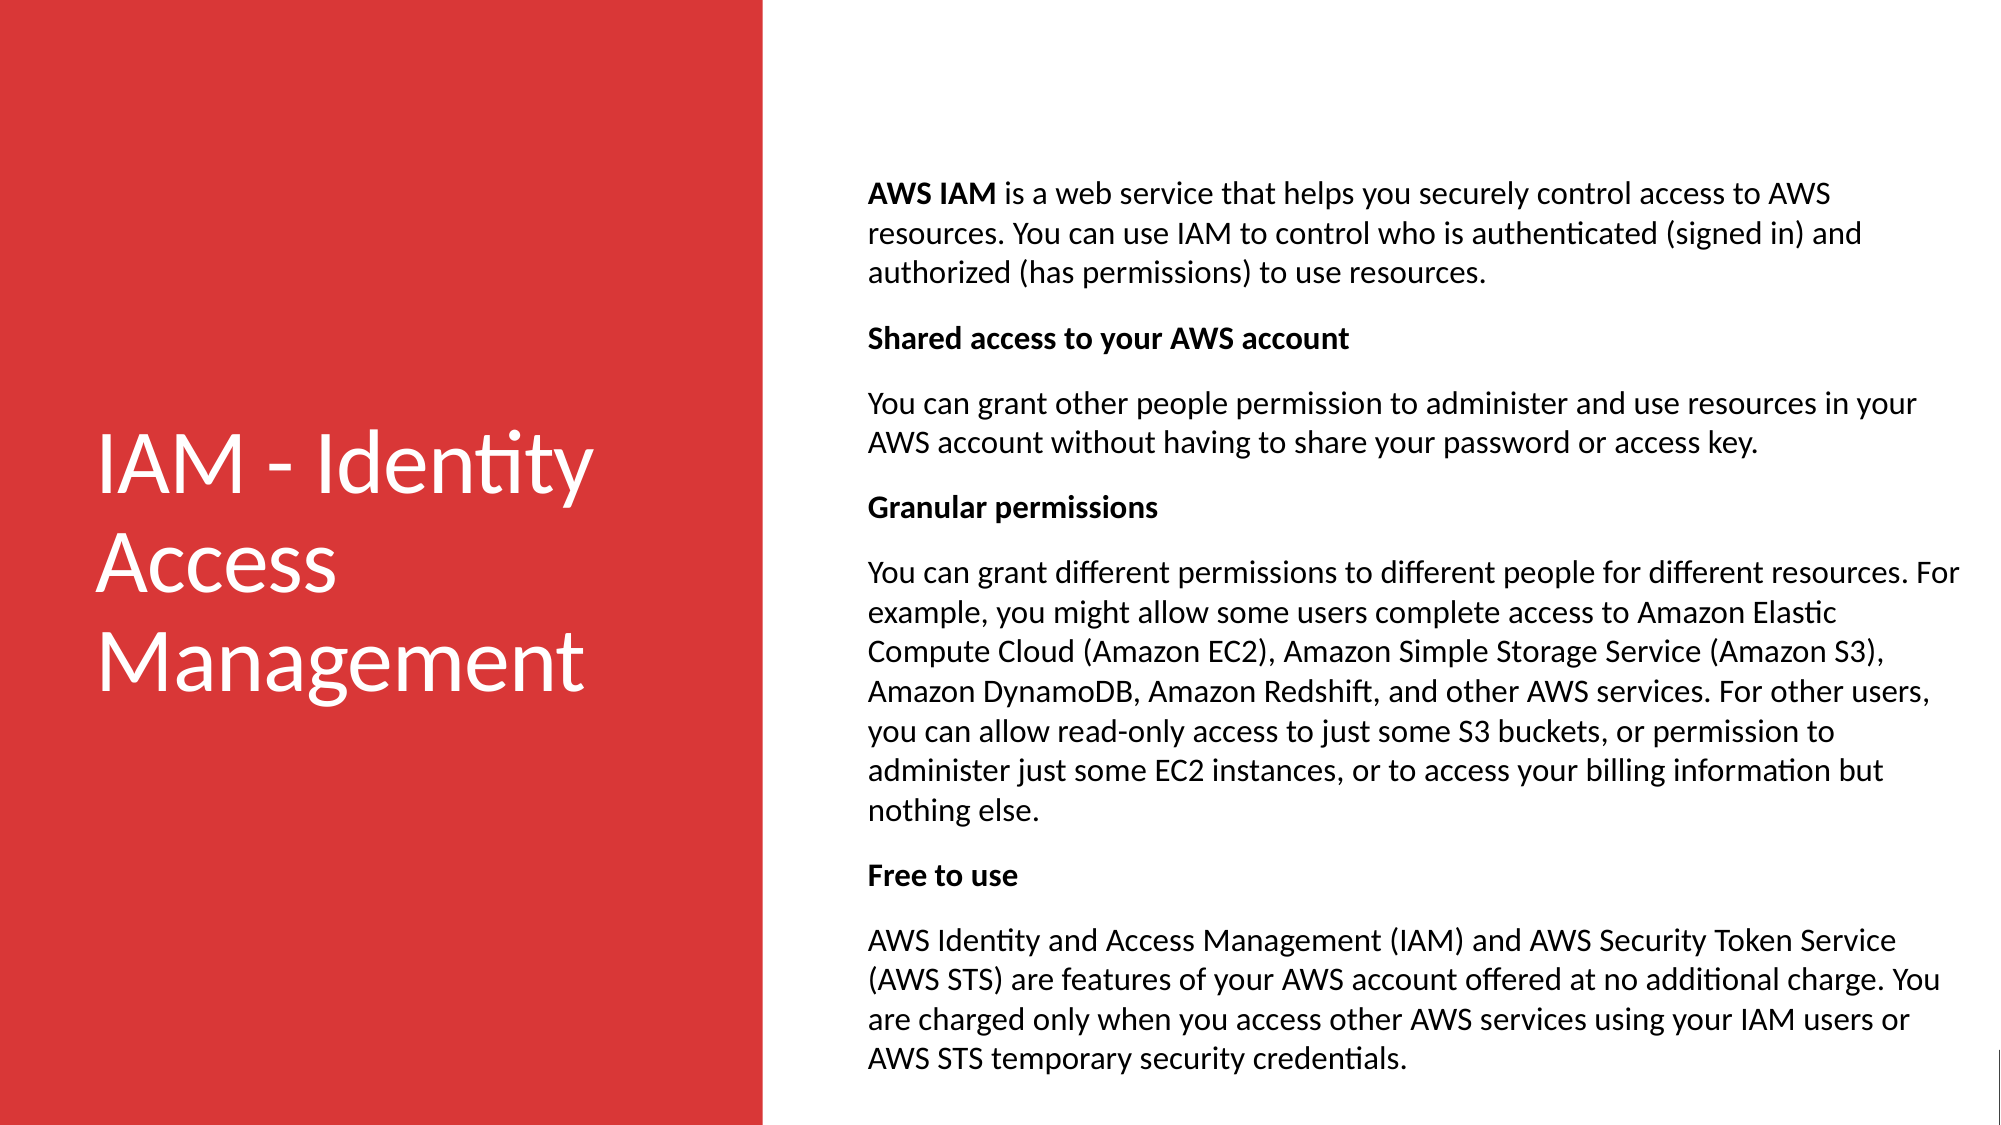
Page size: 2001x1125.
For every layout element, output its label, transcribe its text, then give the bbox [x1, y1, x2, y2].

title IAM - Identity Access Management [80, 99, 679, 1026]
text_box [764, 0, 2000, 1125]
list AWS IAM is a web service that helps you securely control access to AWS resources. You can use IAM to control who is authenticated (signed in) and authorized (has permissions) to use resources. Shared access to your AWS account You can grant other people permission to administer and use resources in your AWS account without having to share your password or access key. Granular permissions You can grant different permissions to different people for different resources. For example, you might allow some users complete access to Amazon Elastic Compute Cloud (Amazon EC2), Amazon Simple Storage Service (Amazon S3), Amazon DynamoDB, Amazon Redshift, and other AWS services. For other users, you can allow read-only access to just some S3 buckets, or permission to administer just some EC2 instances, or to access your billing information but nothing else. Free to use AWS Identity and Access Management (IAM) and AWS Security Token Service (AWS STS) are features of your AWS account offered at no additional charge. You are charged only when you access other AWS services using your IAM users or AWS STS temporary security credentials. [853, 164, 1965, 1091]
text_box [0, 0, 764, 1125]
